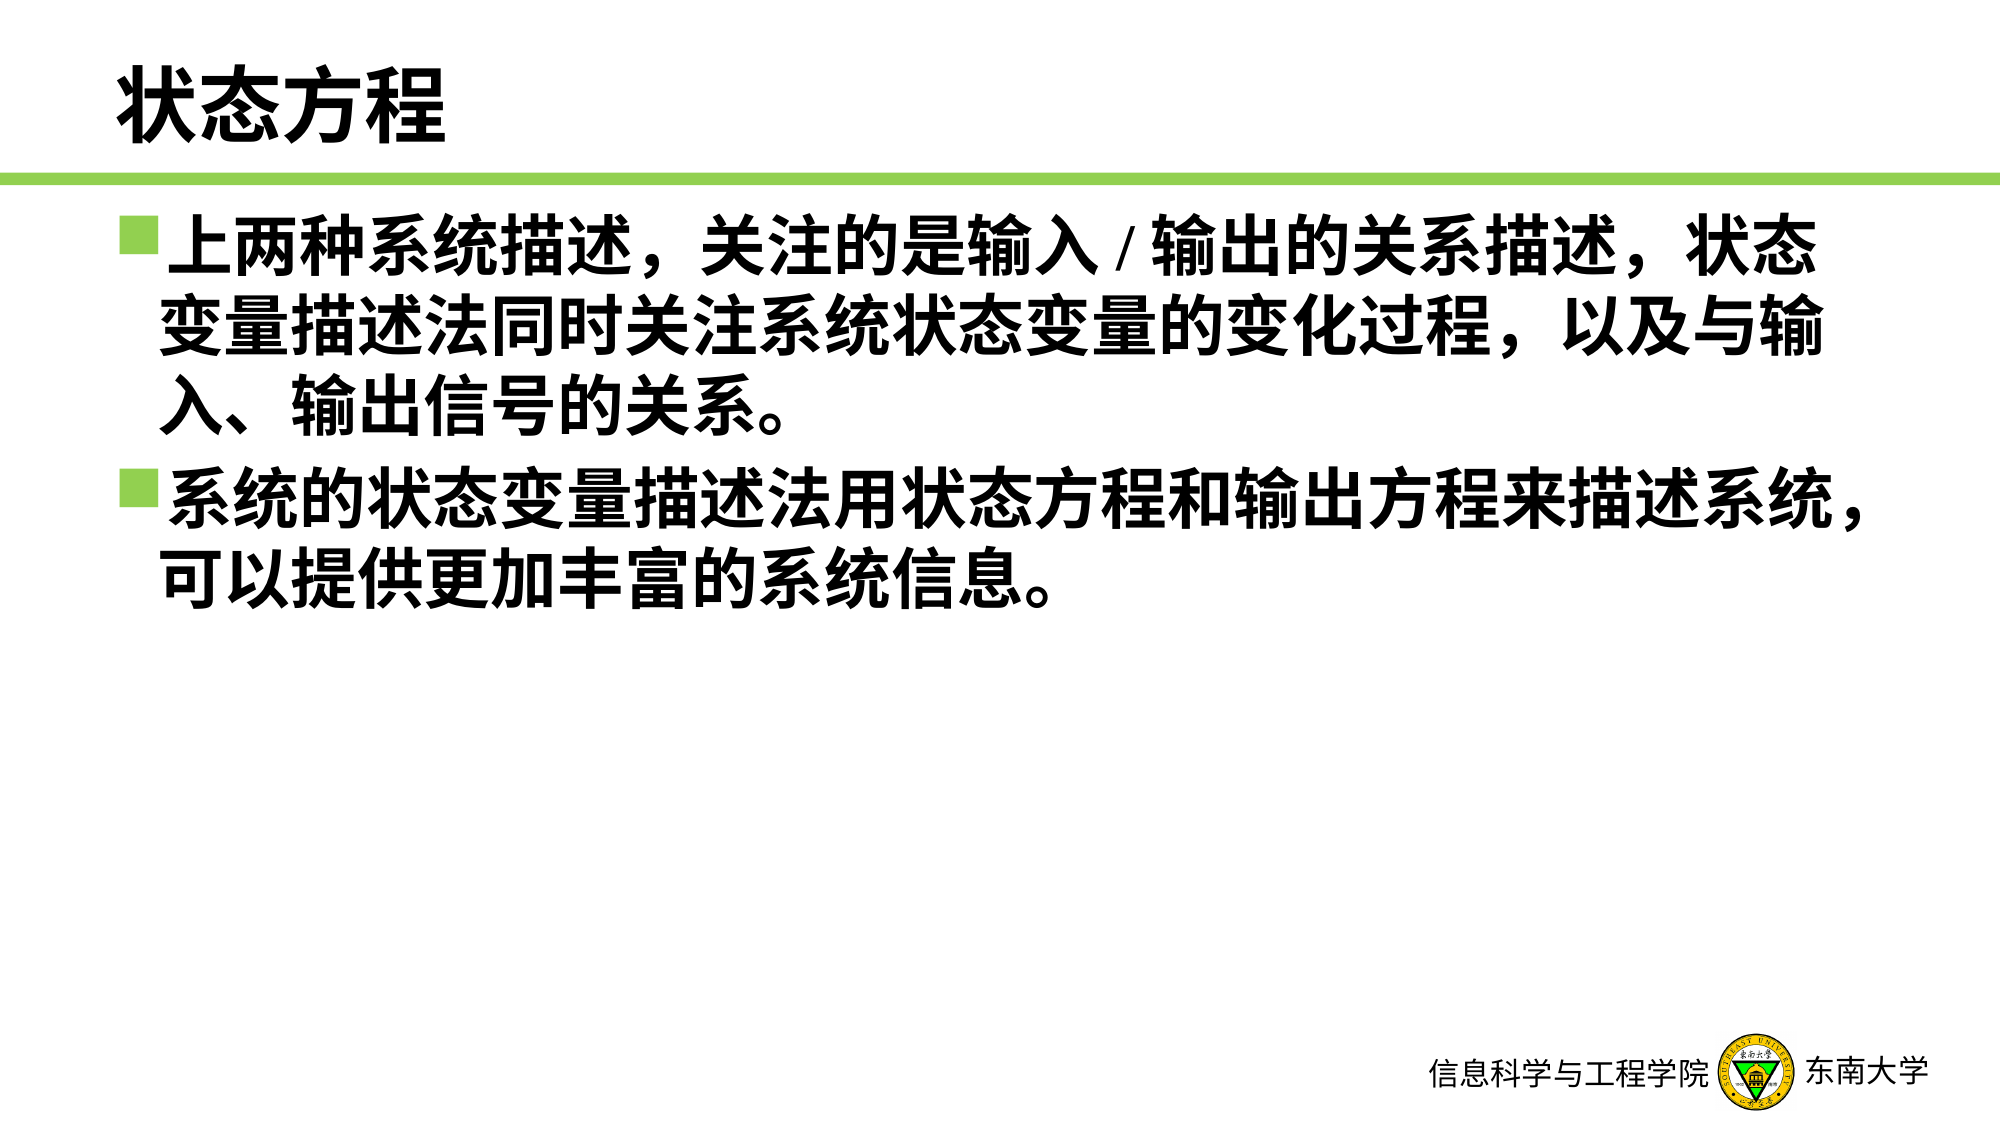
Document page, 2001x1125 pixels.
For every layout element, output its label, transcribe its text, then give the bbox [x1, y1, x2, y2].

list 上两种系统描述，关注的是输入/输出的关系描述，状态变量描述法同时关注系统状态变量的变化过程，以及与输入、输出信号的关系。 系统的状态变量描述法用状态方程和输出方程来描述系统，可以提供更加丰富的系统信息。 [99, 196, 1900, 1005]
title 状态方程 [99, 45, 1900, 161]
picture [1715, 1031, 1797, 1111]
